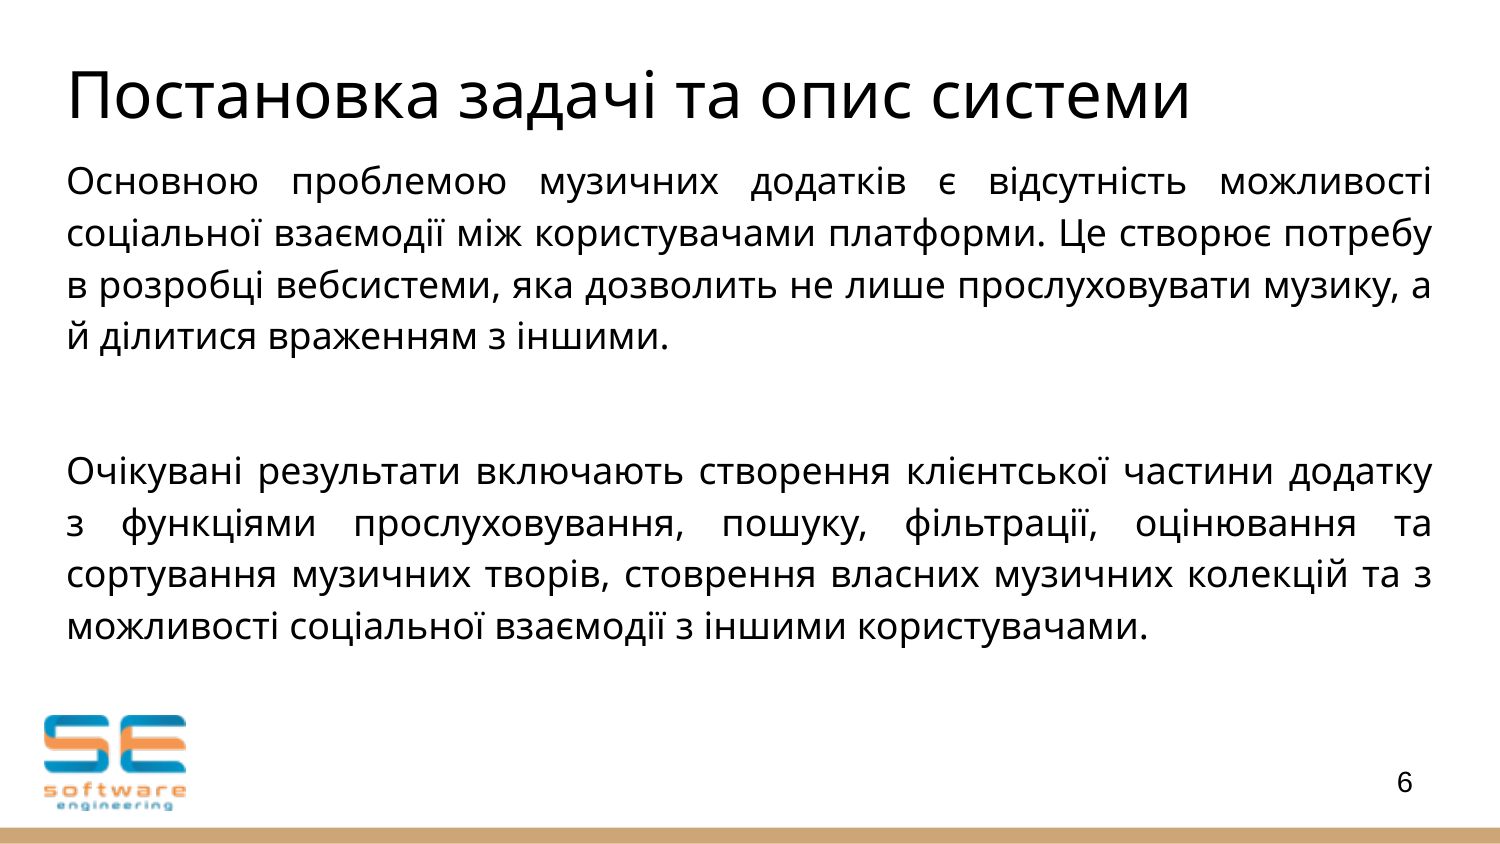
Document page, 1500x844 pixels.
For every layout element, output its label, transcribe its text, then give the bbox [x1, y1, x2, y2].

picture [43, 714, 186, 811]
text_box 6 [1382, 755, 1500, 806]
list Основною проблемою музичних додатків є відсутність можливості соціальної взаємодії між користувачами платформи. Це створює потребу в розробці вебсистеми, яка дозволить не лише прослуховувати музику, а й ділитися враженням з іншими. Очікувані результати включають створення клієнтської частини додатку з функціями прослуховування, пошуку, фільтрації, оцінювання та сортування музичних творів, стоврення власних музичних колекцій та з можливості соціальної взаємодії з іншими користувачами. [51, 135, 1449, 682]
title Постановка задачі та опис системи [51, 37, 1449, 135]
